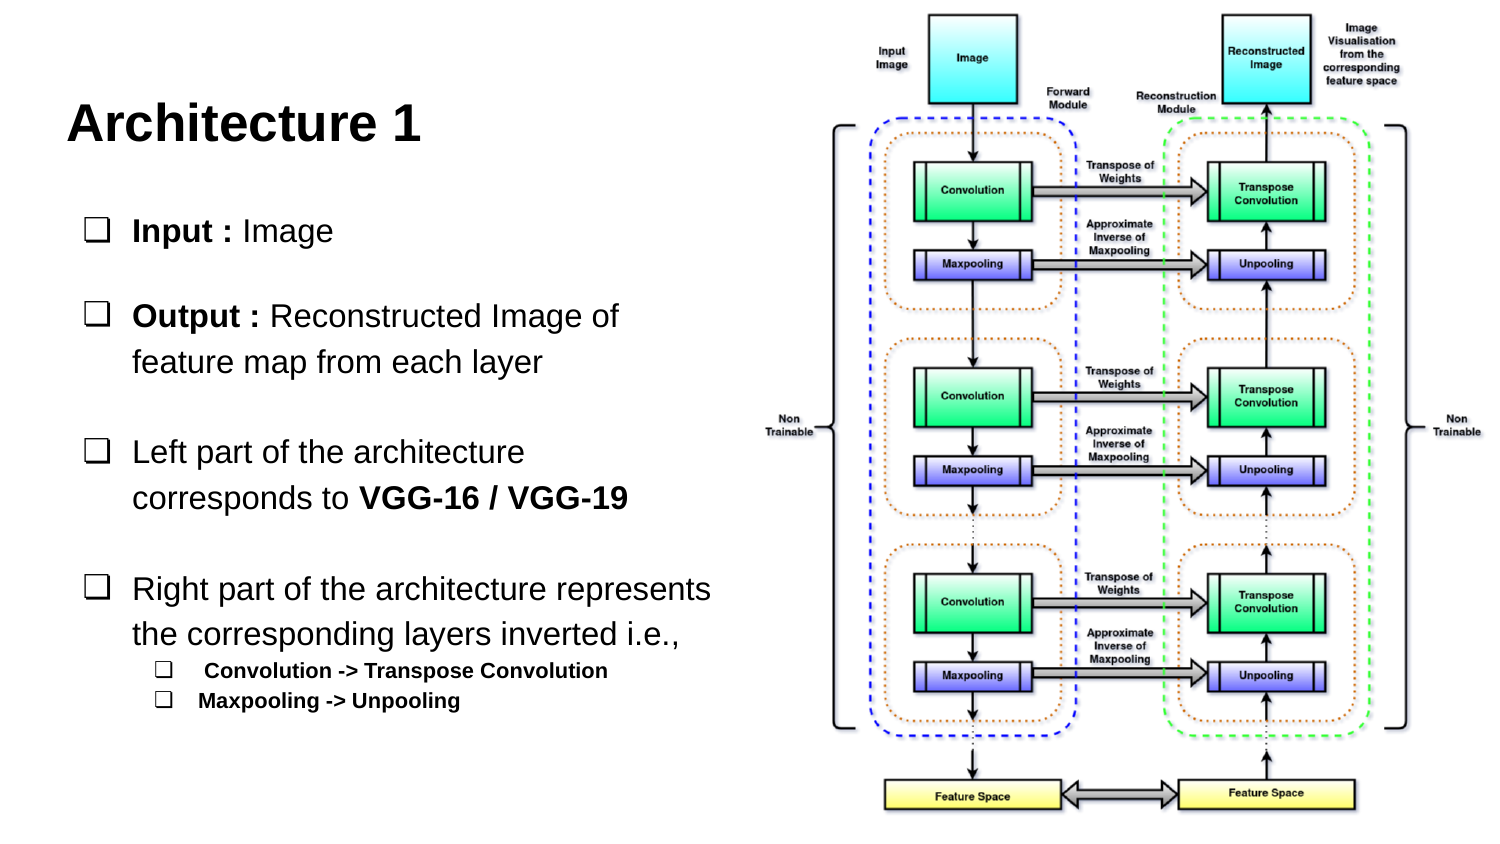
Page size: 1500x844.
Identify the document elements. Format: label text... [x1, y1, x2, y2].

list Input : Image Output : Reconstructed Image of feature map from each layer Left part of the architecture corresponds to VGG-16 / VGG-19 Right part of the architecture represents the corresponding layers inverted i.e., Convolution -> Transpose Convolution Maxpooling -> Unpooling [51, 189, 730, 750]
picture [749, 0, 1500, 829]
title Architecture 1 [51, 72, 744, 167]
